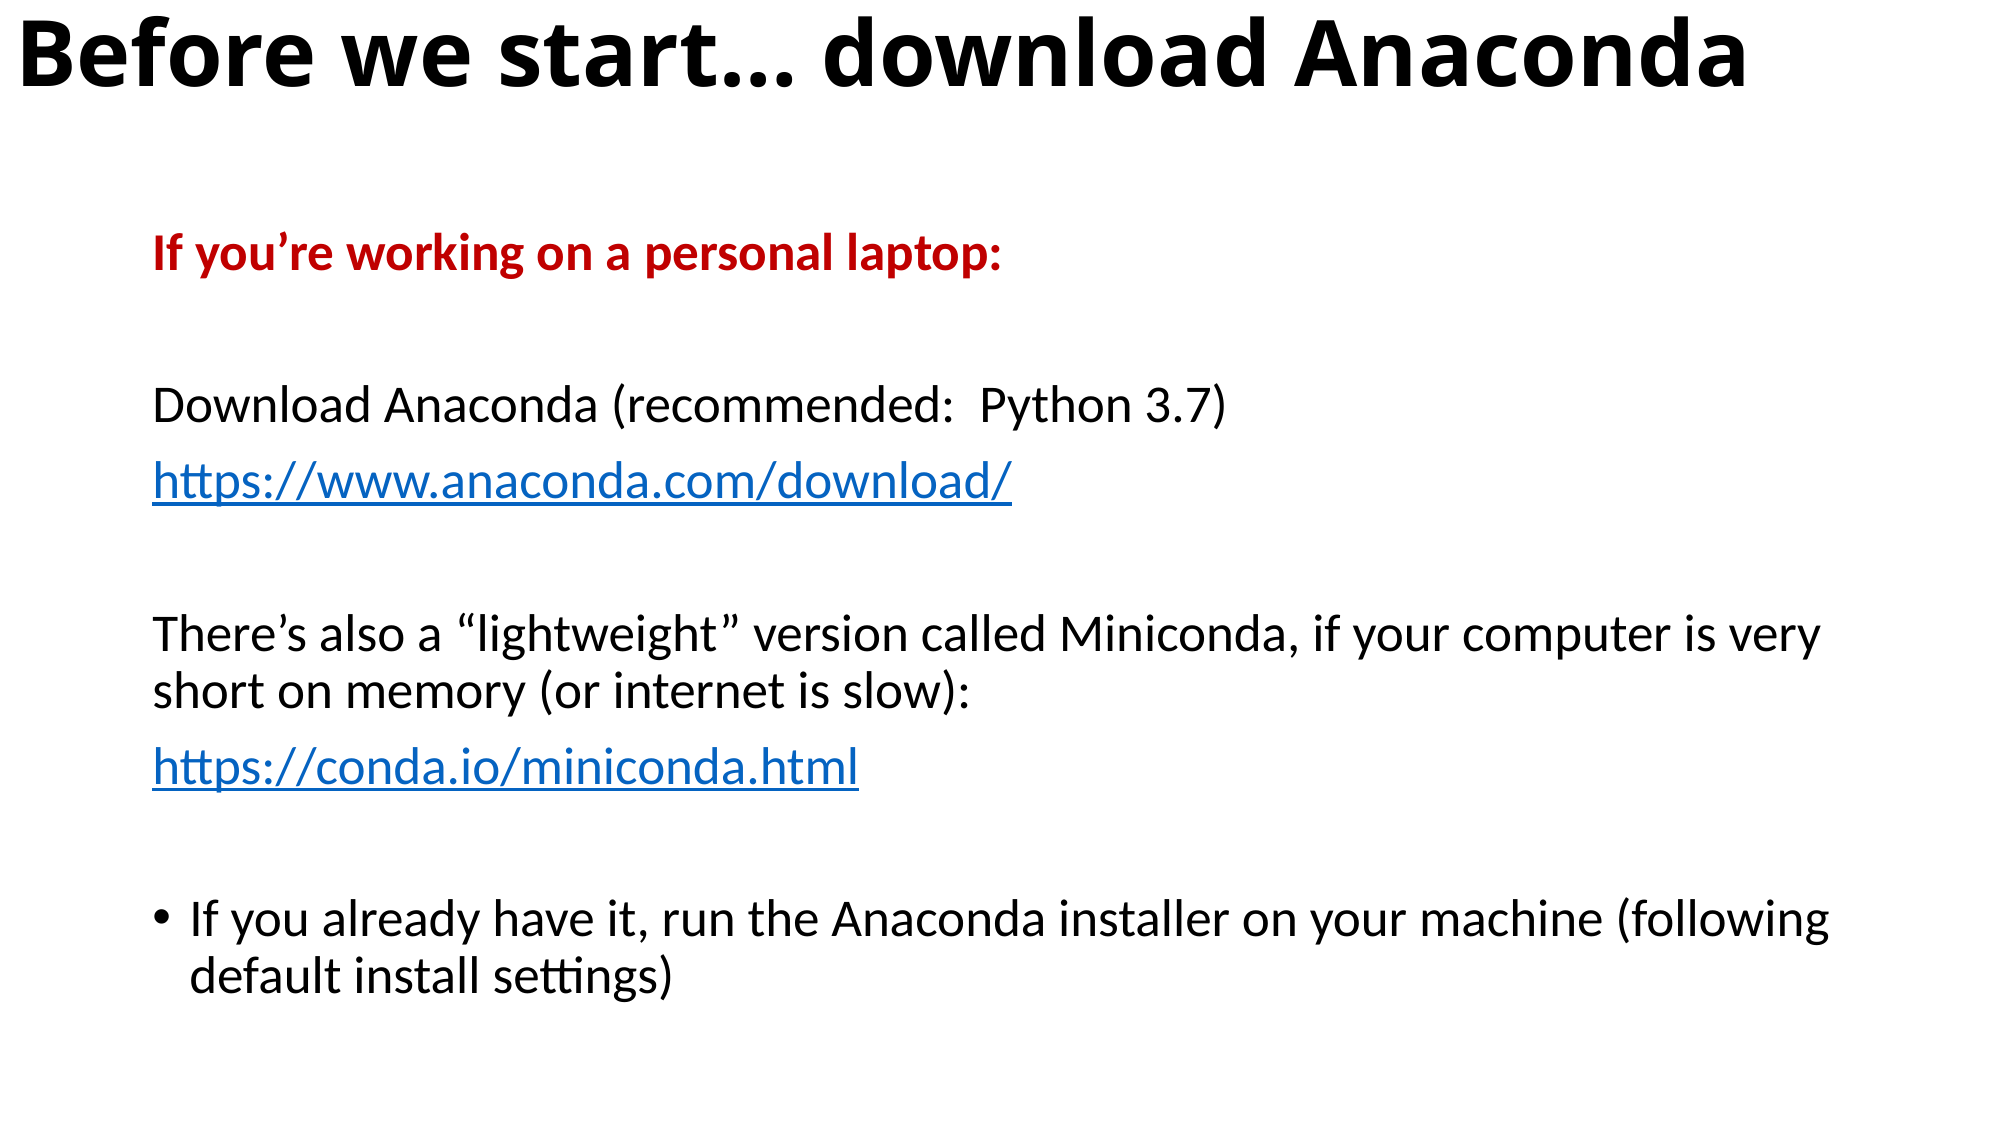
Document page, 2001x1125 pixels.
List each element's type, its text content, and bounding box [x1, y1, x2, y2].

title Before we start… download Anaconda [0, 0, 2000, 218]
list If you’re working on a personal laptop: Download Anaconda (recommended: Python 3.7) https://www.anaconda.com/download/ There’s also a “lightweight” version called Miniconda, if your computer is very short on memory (or internet is slow): https://conda.io/miniconda.html If you already have it, run the Anaconda installer on your machine (following default install settings) [137, 218, 1863, 1014]
